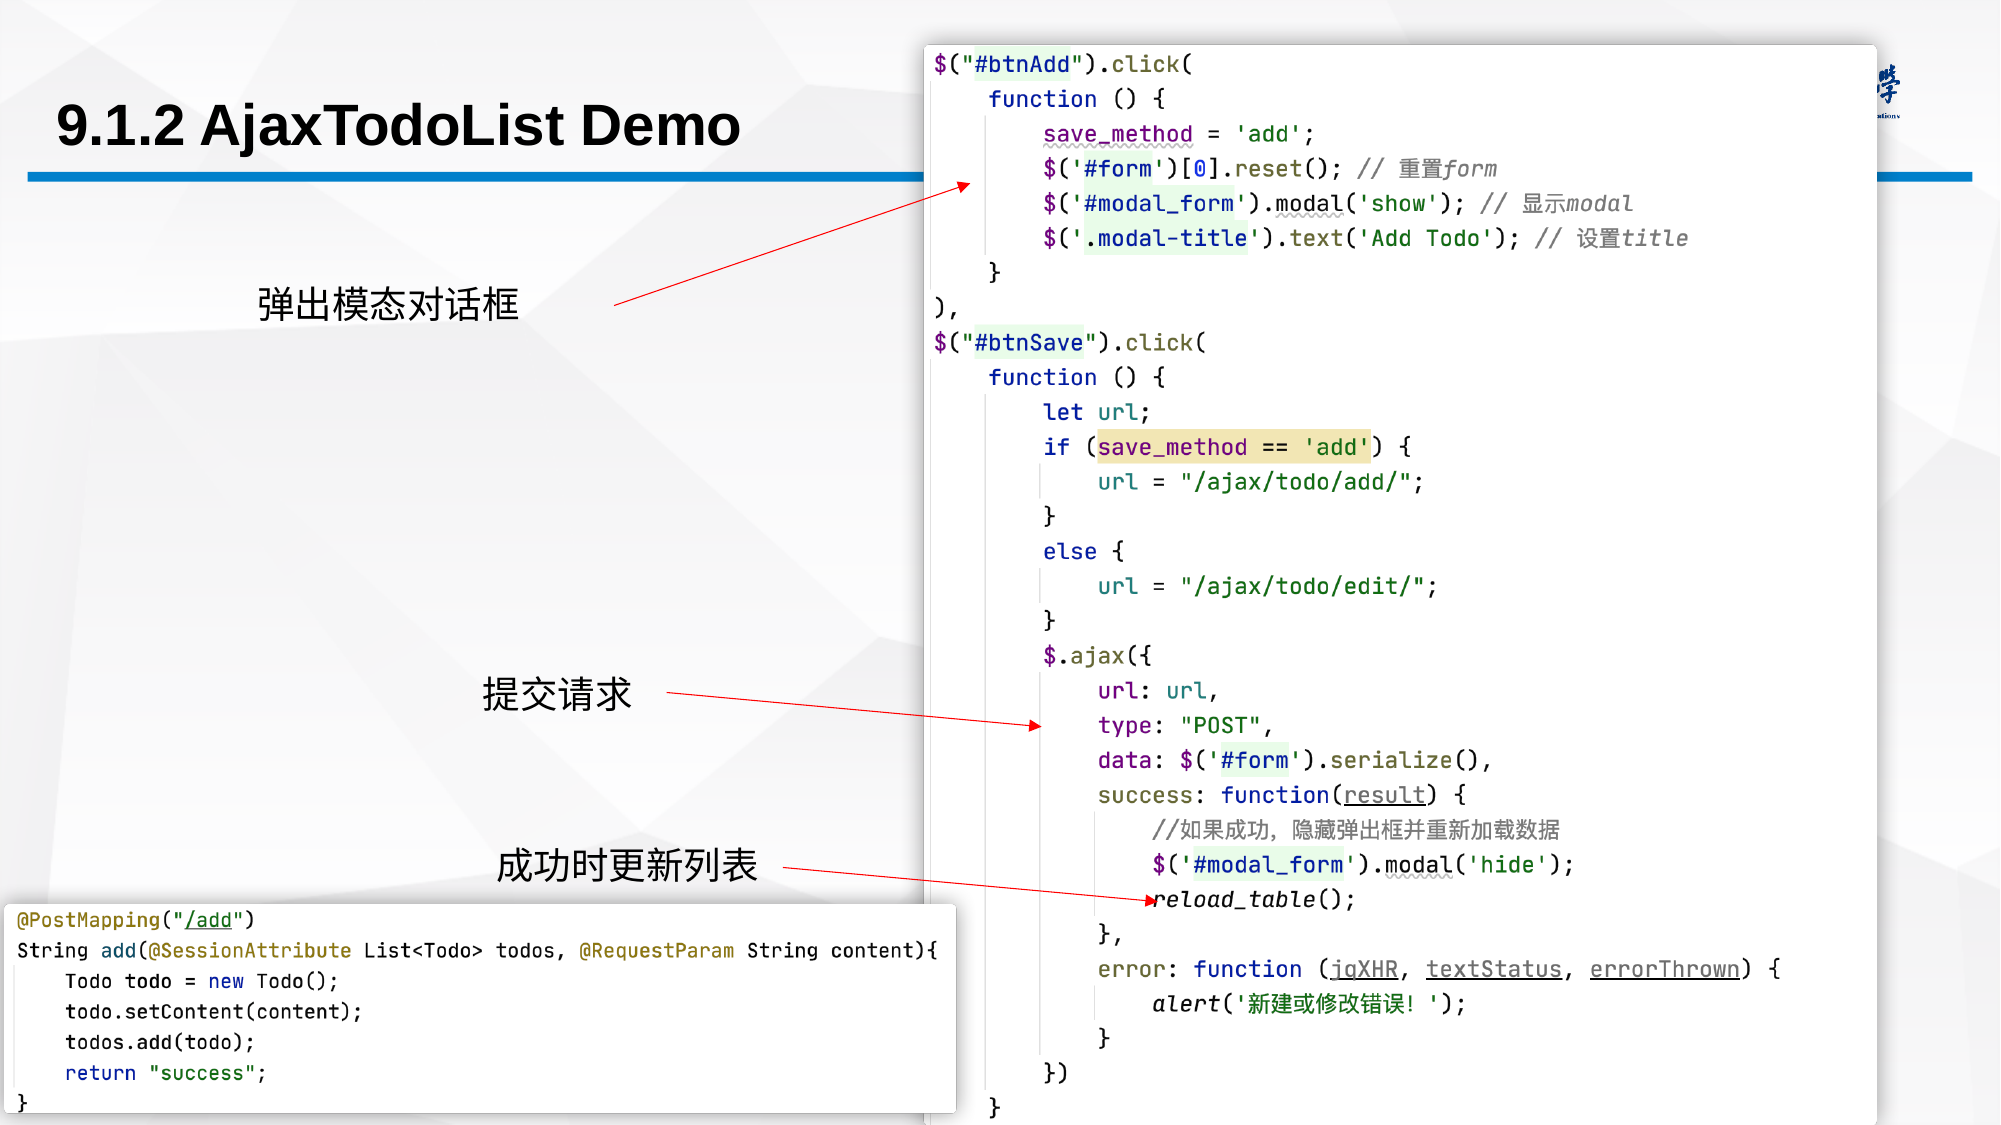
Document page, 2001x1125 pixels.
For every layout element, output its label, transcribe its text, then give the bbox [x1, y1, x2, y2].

title 9.1.2 AjaxTodoList Demo [41, 52, 901, 201]
text_box 成功时更新列表 [481, 834, 774, 884]
text_box 提交请求 [468, 663, 648, 724]
picture [0, 0, 2000, 1125]
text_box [614, 183, 971, 306]
text_box 弹出模态对话框 [242, 274, 536, 334]
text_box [666, 692, 1042, 727]
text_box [782, 867, 1158, 902]
